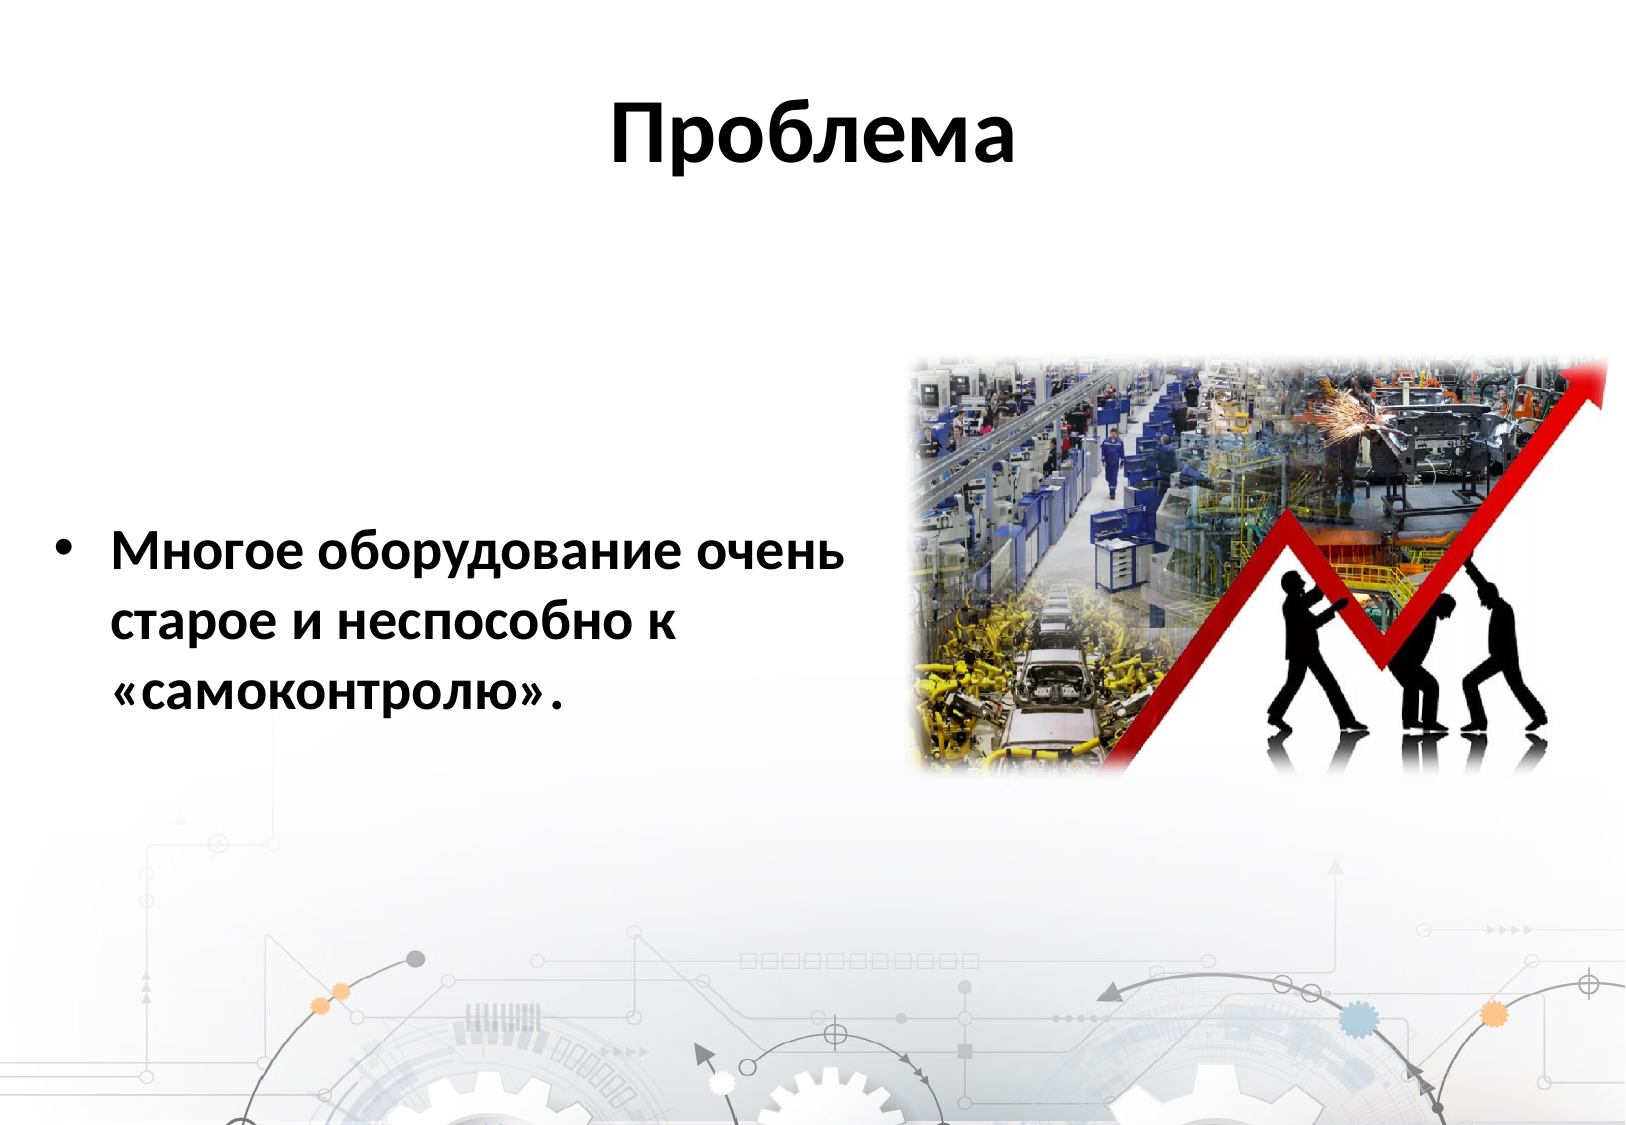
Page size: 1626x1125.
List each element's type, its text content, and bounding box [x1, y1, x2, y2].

picture [0, 351, 1625, 1125]
title Проблема [82, 32, 1546, 220]
list Многое оборудование очень старое и неспособно к «самоконтролю». [38, 503, 897, 731]
